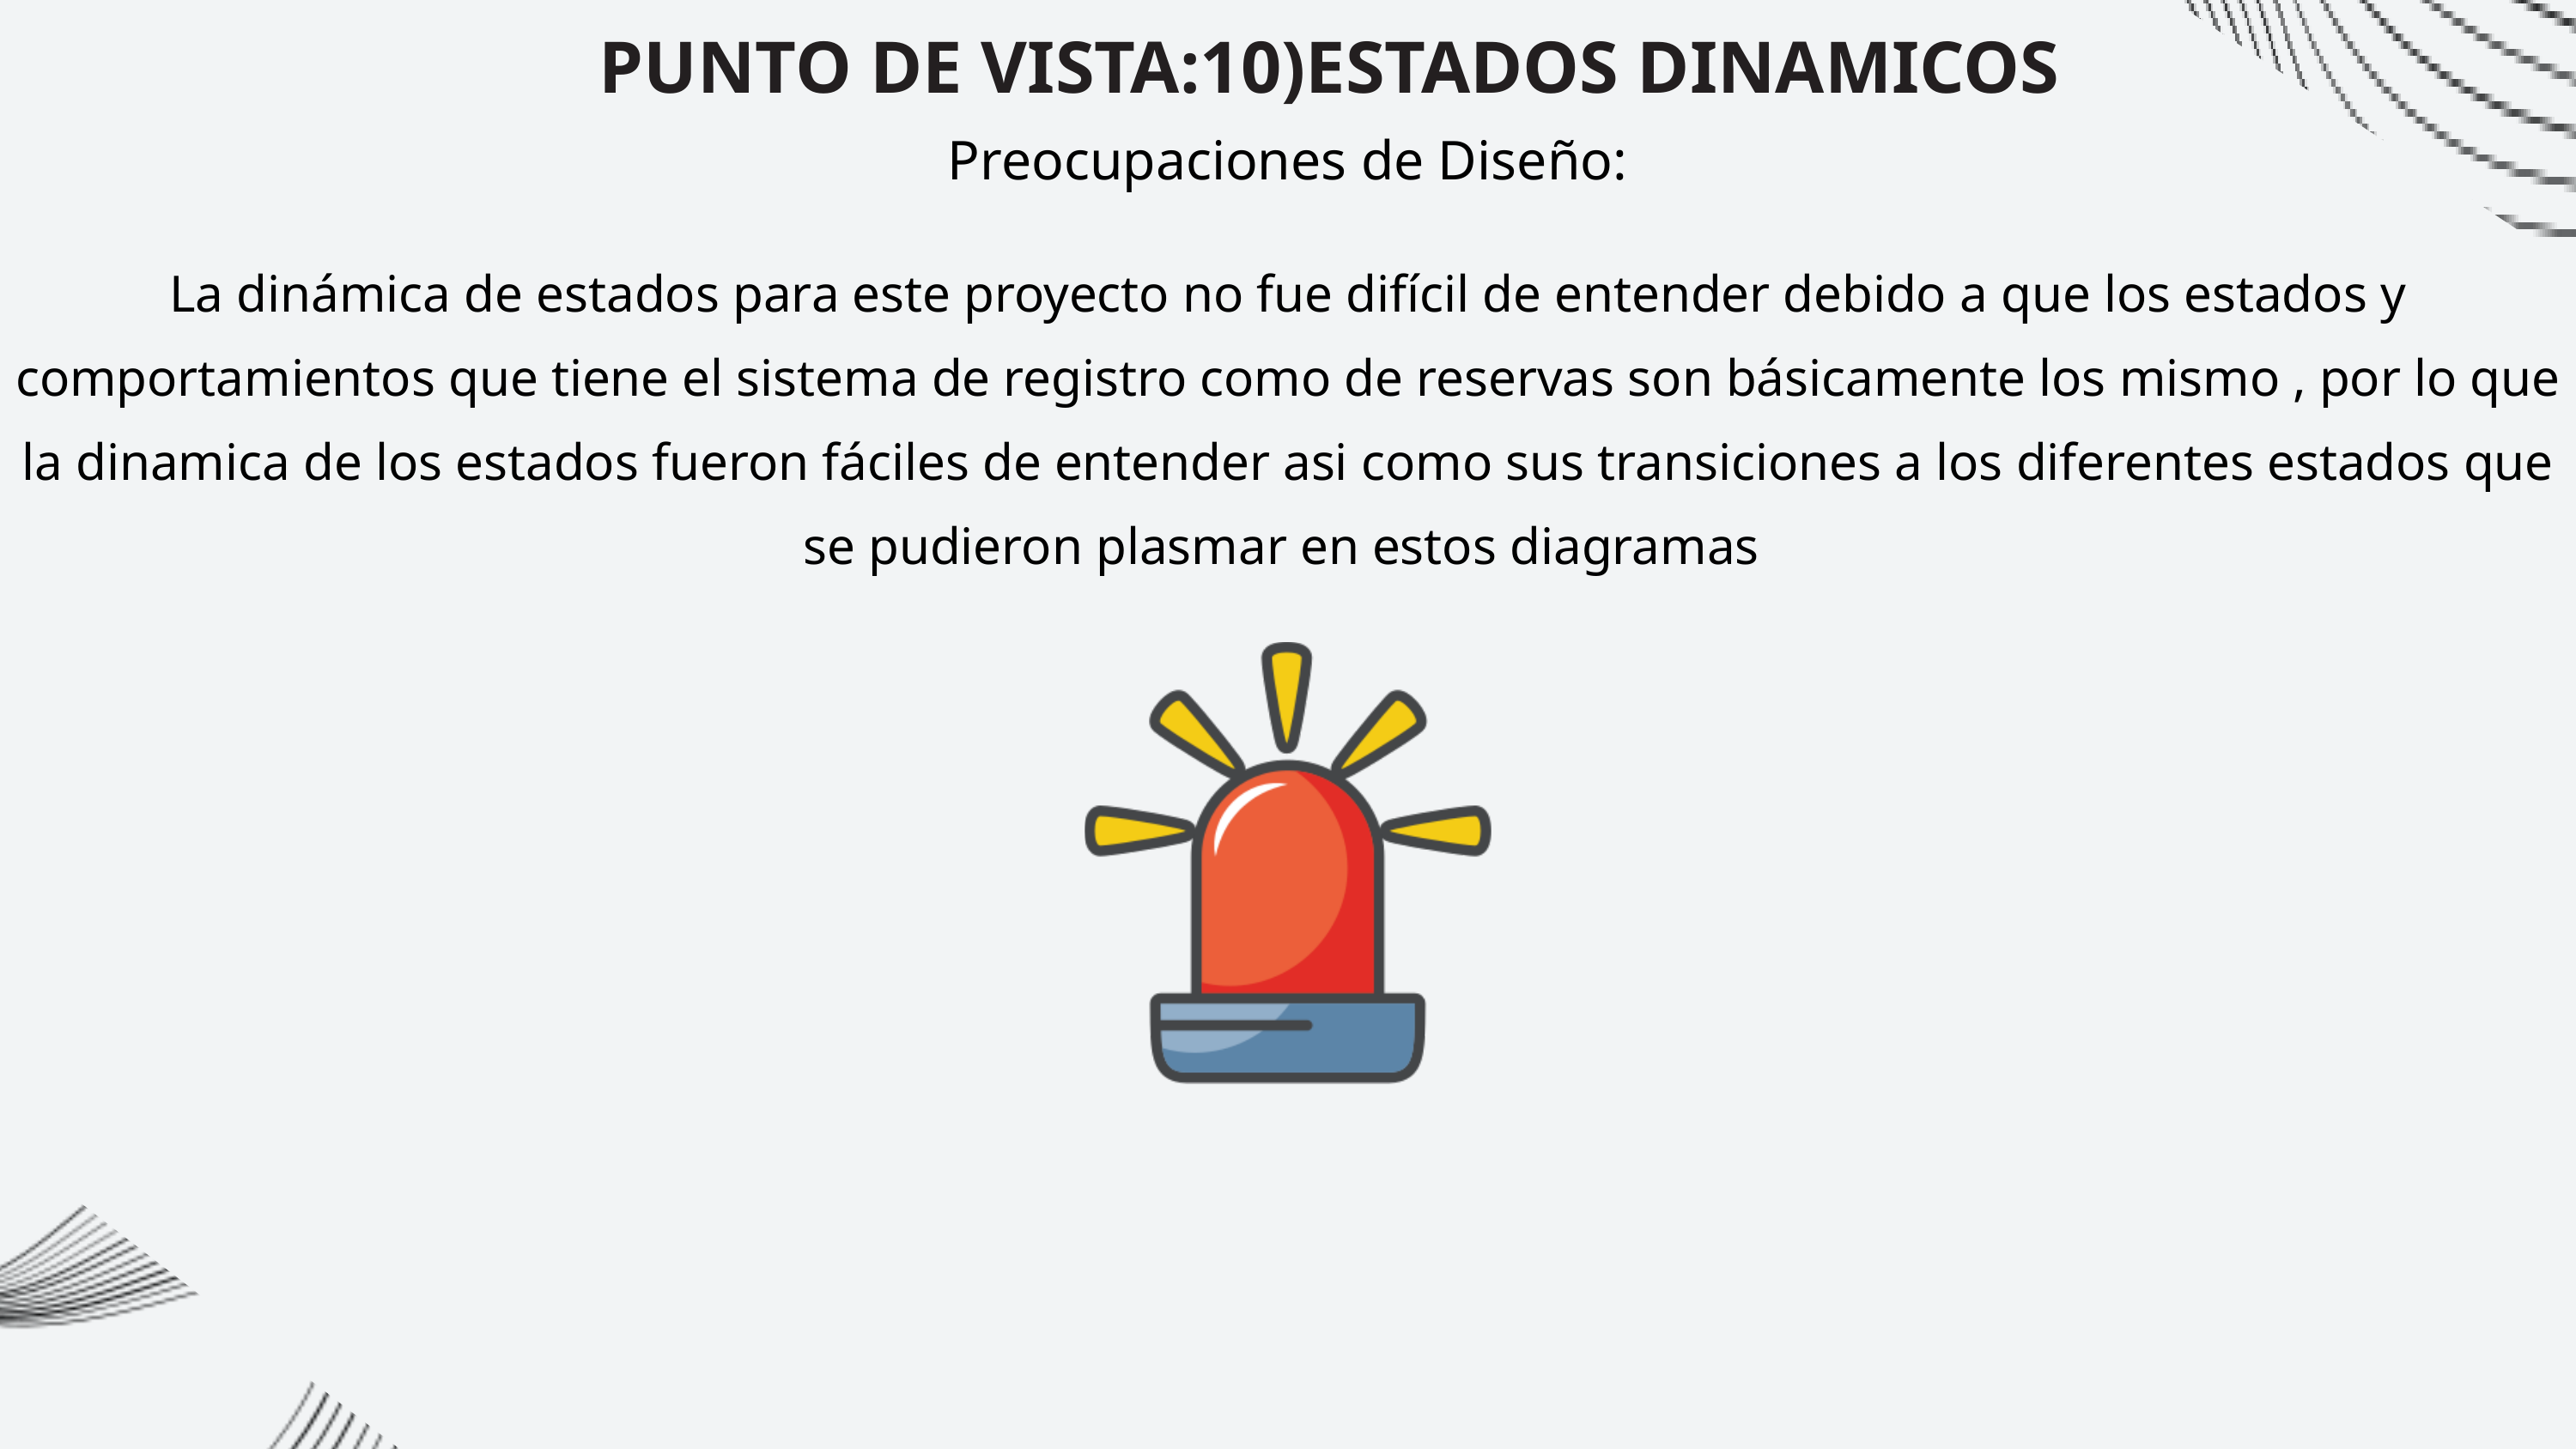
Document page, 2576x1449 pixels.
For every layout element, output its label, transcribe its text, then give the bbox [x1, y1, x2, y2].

text_box PUNTO DE VISTA:10)ESTADOS DINAMICOS [595, 0, 2065, 108]
text_box [2172, 0, 2576, 238]
text_box La dinámica de estados para este proyecto no fue difícil de entender debido a que los estados y comportamientos que tiene el sistema de registro como de reservas son básicamente los mismo , por lo que la dinamica de los estados fueron fáciles de entender asi como sus transiciones a los diferentes estados que se pudieron plasmar en estos diagramas [0, 238, 2576, 828]
text_box [1084, 642, 1492, 1084]
text_box [0, 1140, 400, 1449]
text_box Preocupaciones de Diseño: [930, 100, 1646, 191]
